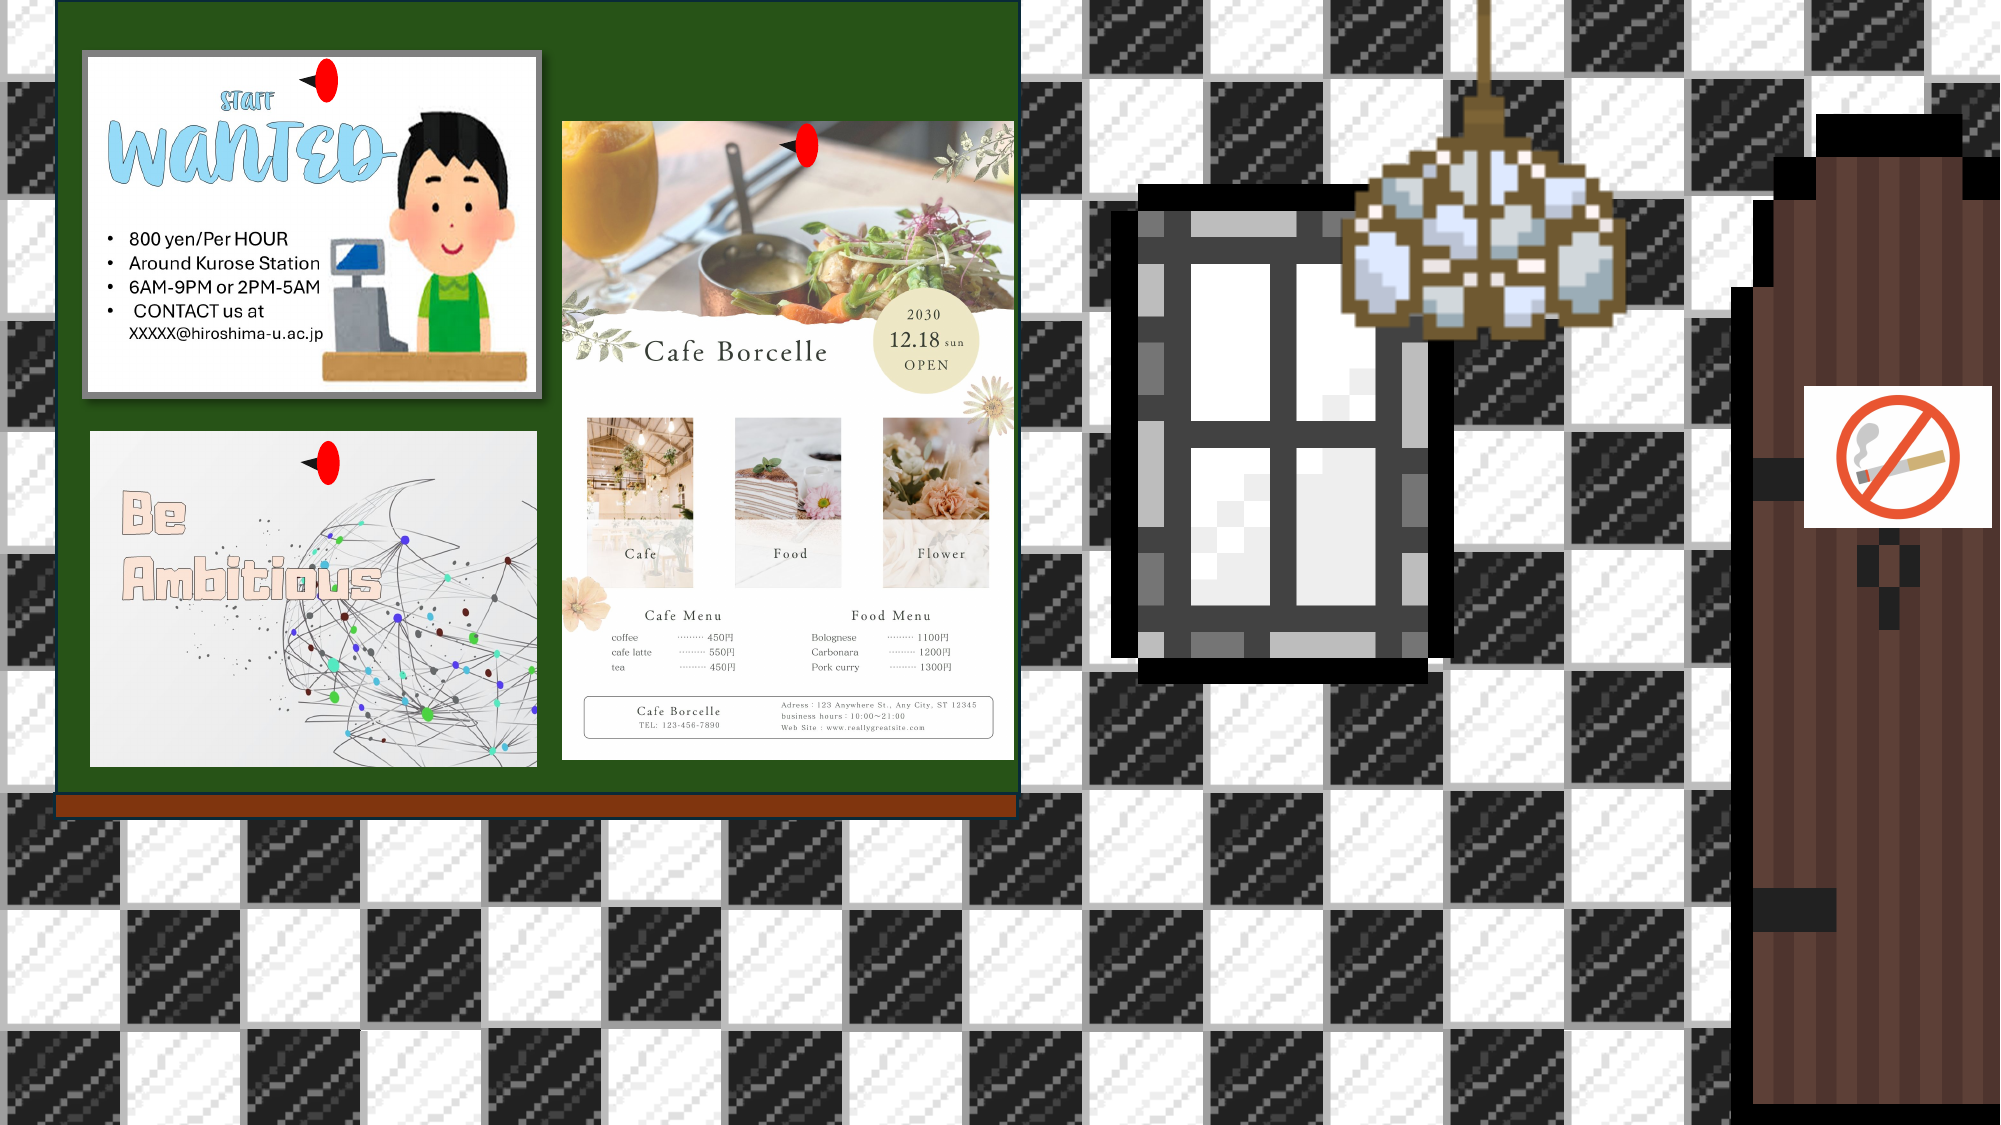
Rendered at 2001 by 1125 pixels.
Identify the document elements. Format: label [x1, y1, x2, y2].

text_box [779, 122, 819, 169]
picture [0, 0, 2000, 1125]
text_box [299, 57, 339, 104]
text_box [301, 440, 341, 486]
